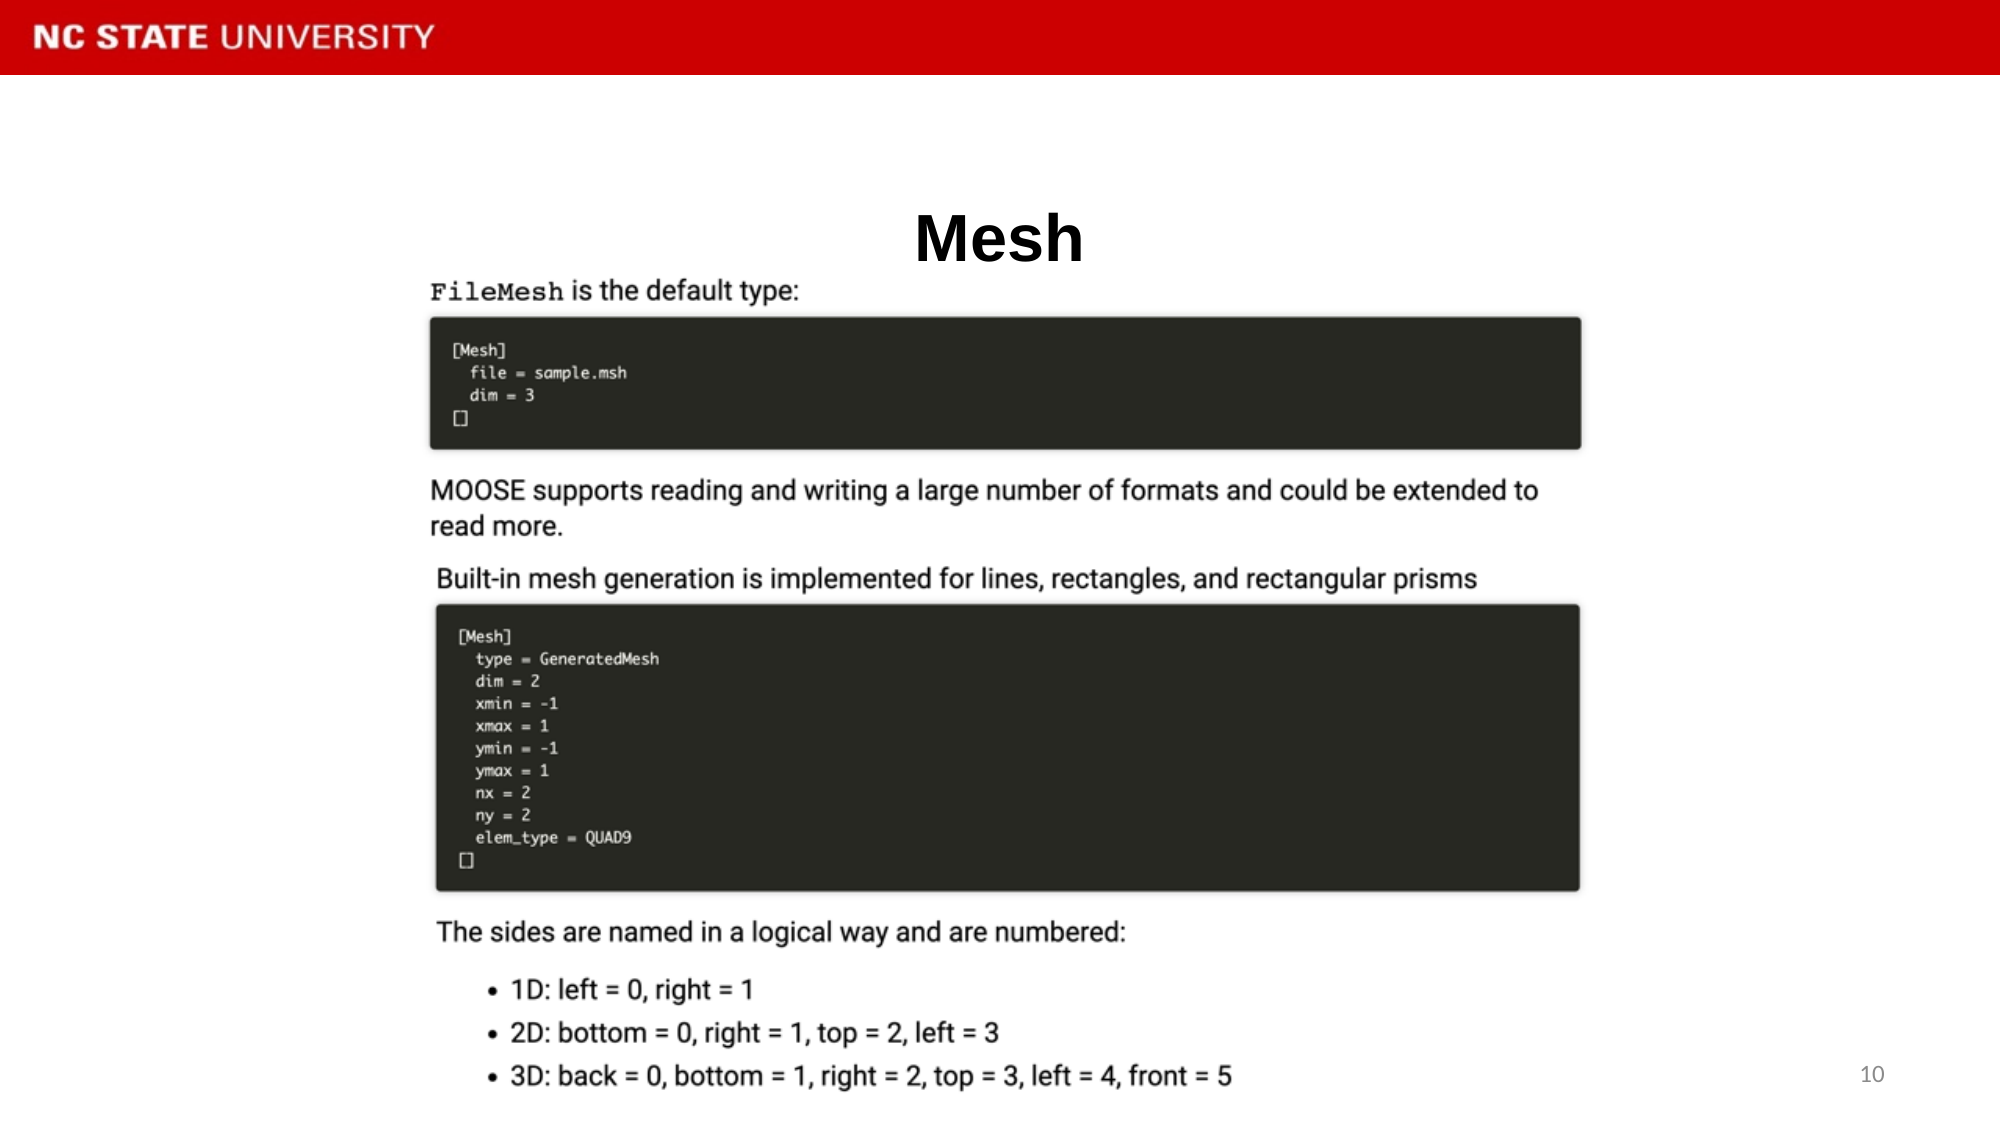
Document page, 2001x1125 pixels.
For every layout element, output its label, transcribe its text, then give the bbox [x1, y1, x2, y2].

picture [418, 268, 1597, 1105]
slide_number 10 [1601, 1042, 1900, 1103]
title Mesh [99, 147, 1900, 323]
picture [0, 0, 2000, 75]
